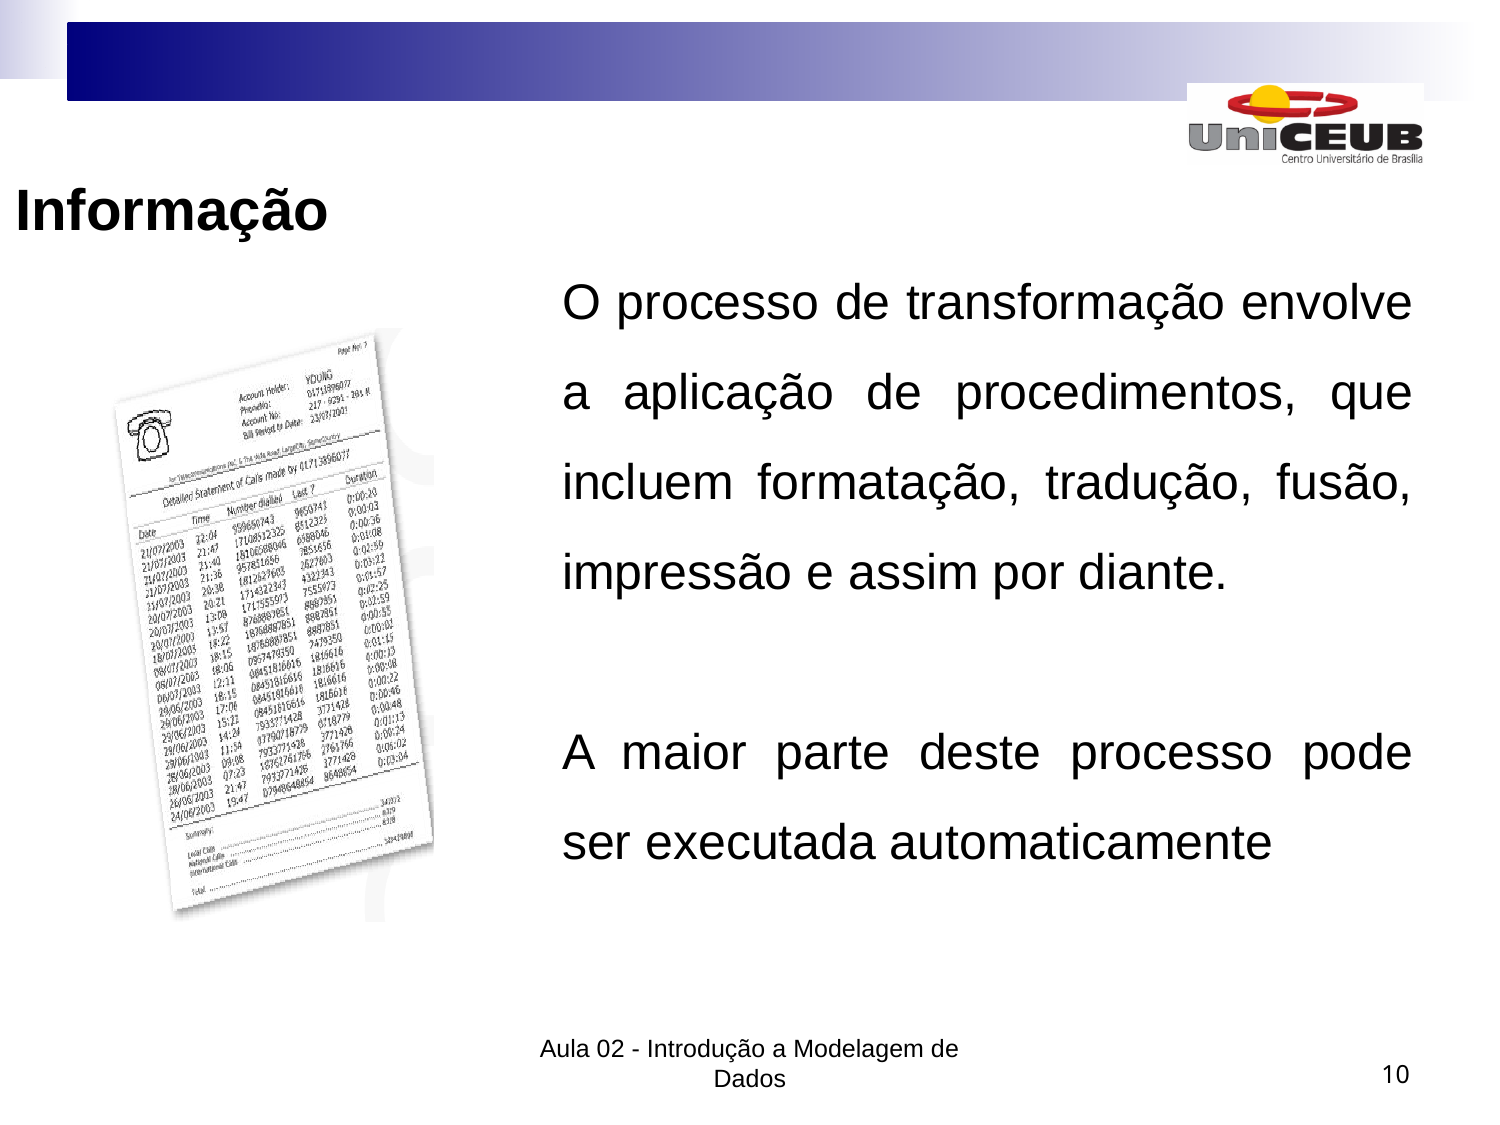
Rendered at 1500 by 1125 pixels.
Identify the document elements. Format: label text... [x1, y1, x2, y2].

text_box ‹#› [1074, 1024, 1425, 1100]
title Informação [0, 175, 1275, 238]
picture [1186, 83, 1424, 165]
text_box O processo de transformação envolve a aplicação de procedimentos, que incluem formatação, tradução, fusão, impressão e assim por diante. A maior parte deste processo pode ser executada automaticamente [547, 231, 1429, 388]
picture [105, 327, 434, 936]
text_box Aula 02 - Introdução a Modelagem de Dados [512, 1024, 988, 1100]
